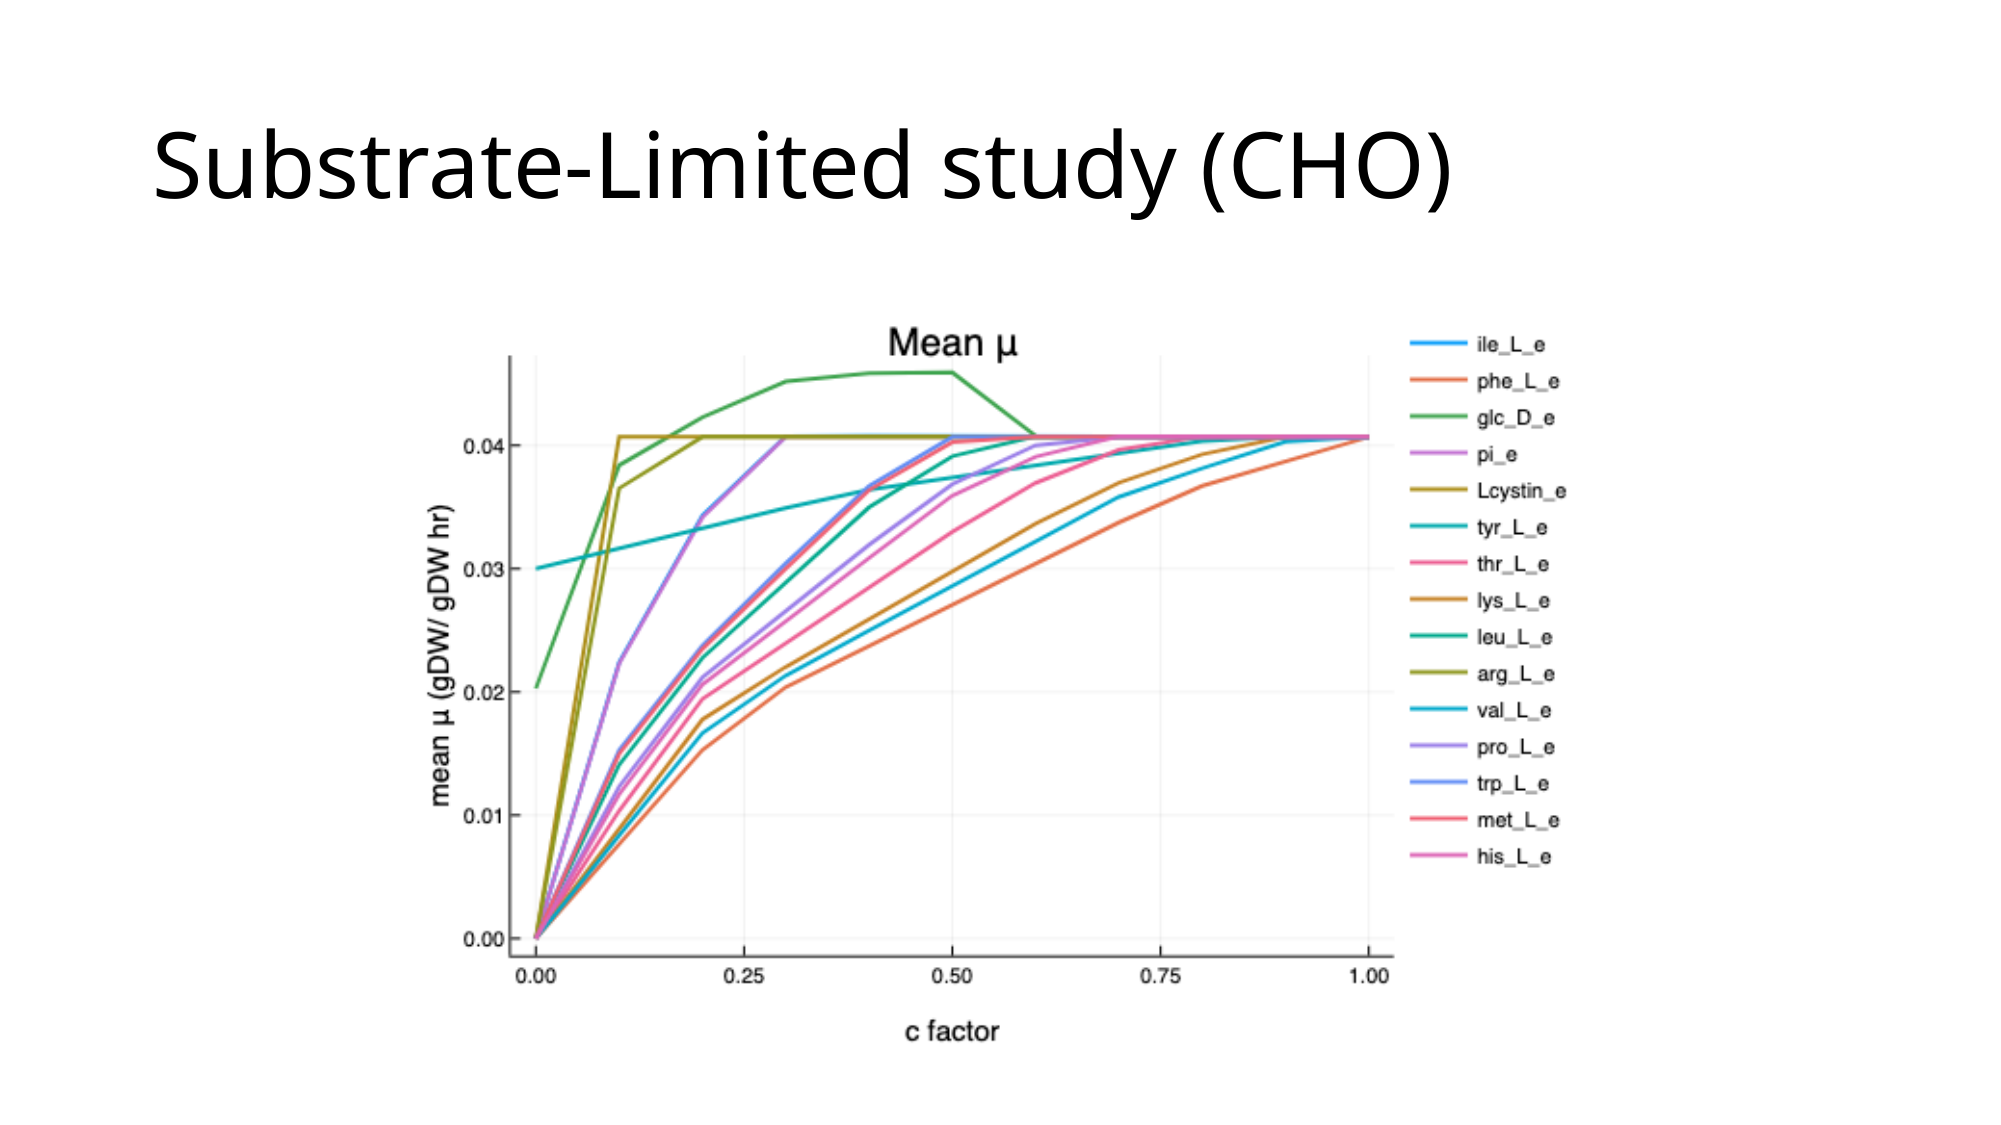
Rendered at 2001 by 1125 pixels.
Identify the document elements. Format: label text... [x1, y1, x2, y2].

title Substrate-Limited study (CHO) [137, 59, 1863, 278]
picture [422, 277, 1578, 1047]
